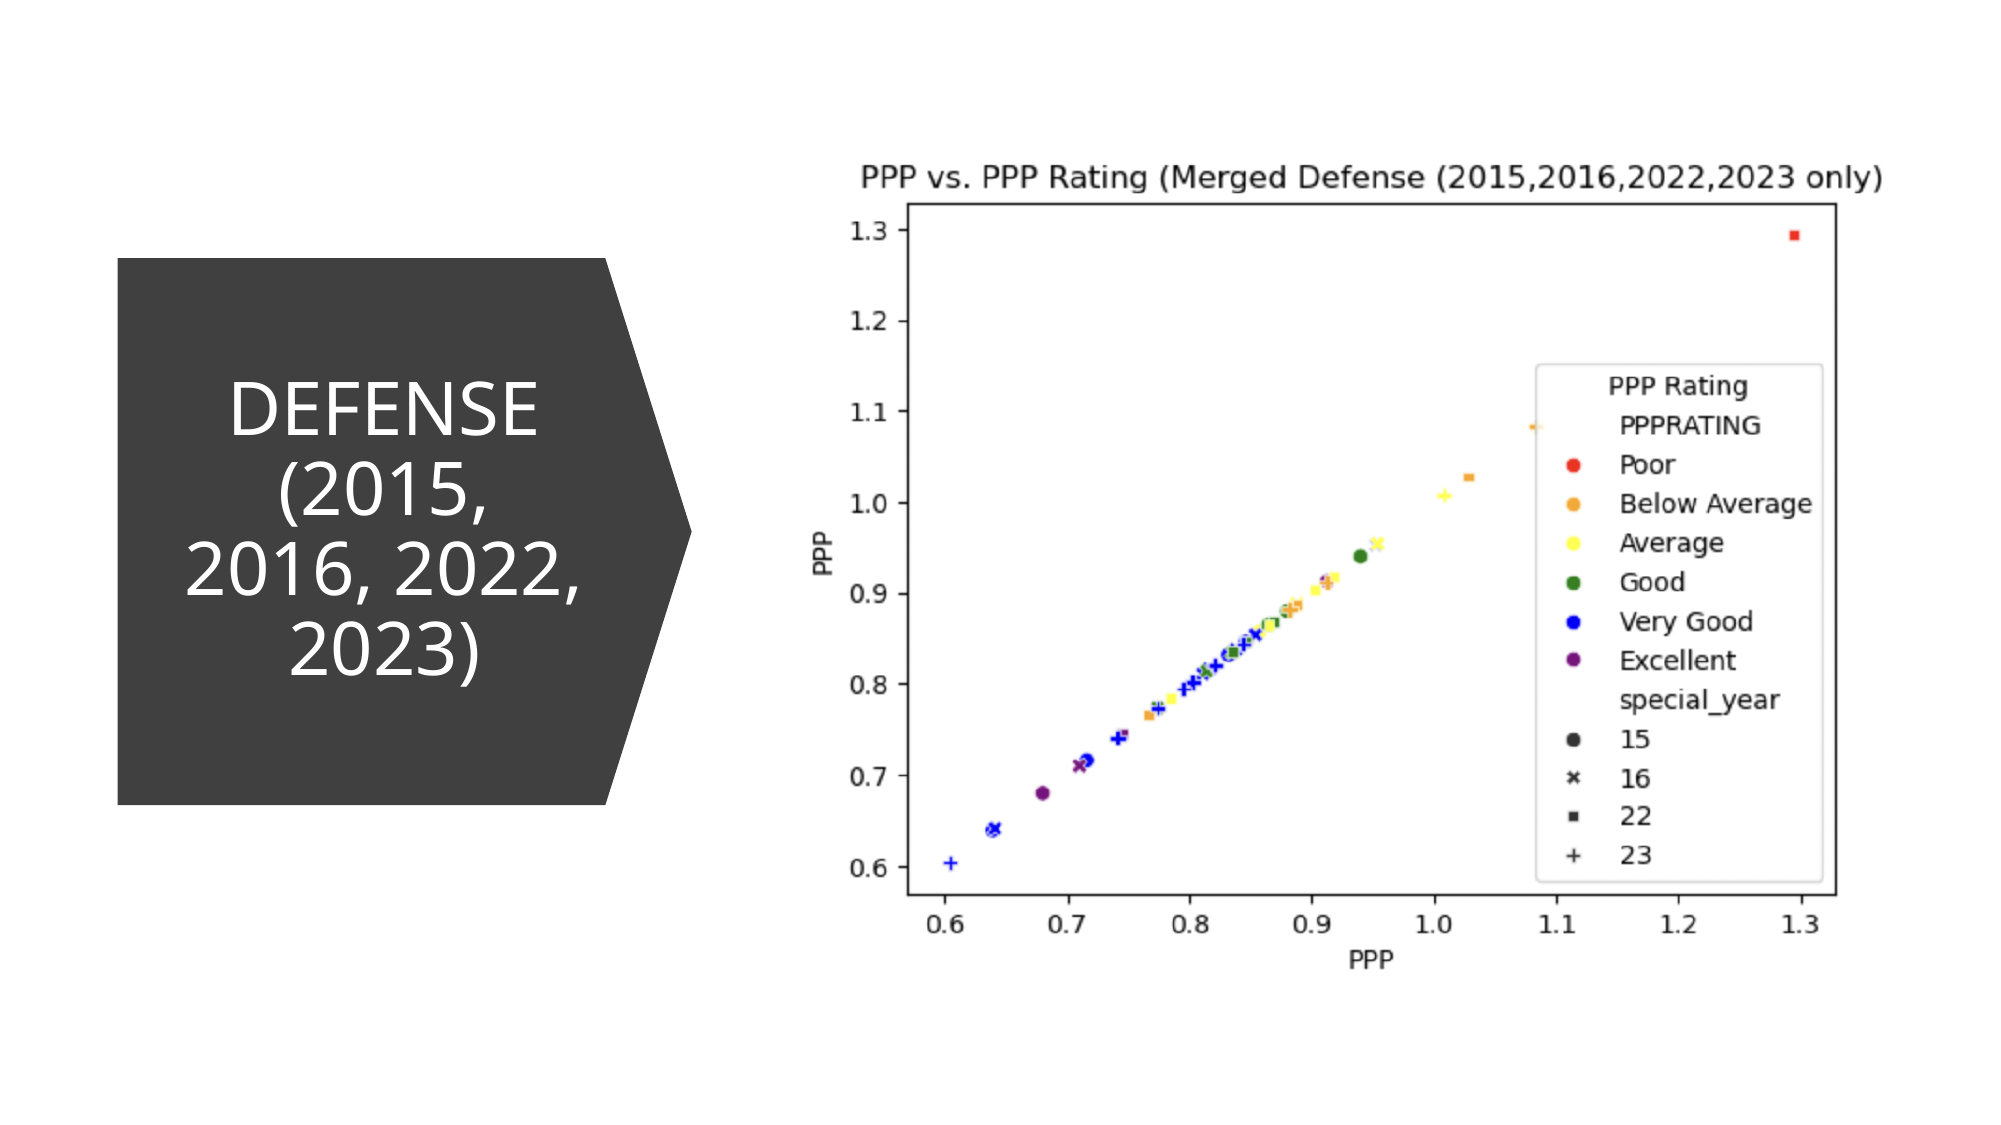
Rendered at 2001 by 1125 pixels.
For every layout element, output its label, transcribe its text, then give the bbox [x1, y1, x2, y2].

text_box [116, 256, 694, 807]
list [783, 150, 1897, 975]
title DEFENSE (2015, 2016, 2022, 2023) [168, 322, 601, 741]
